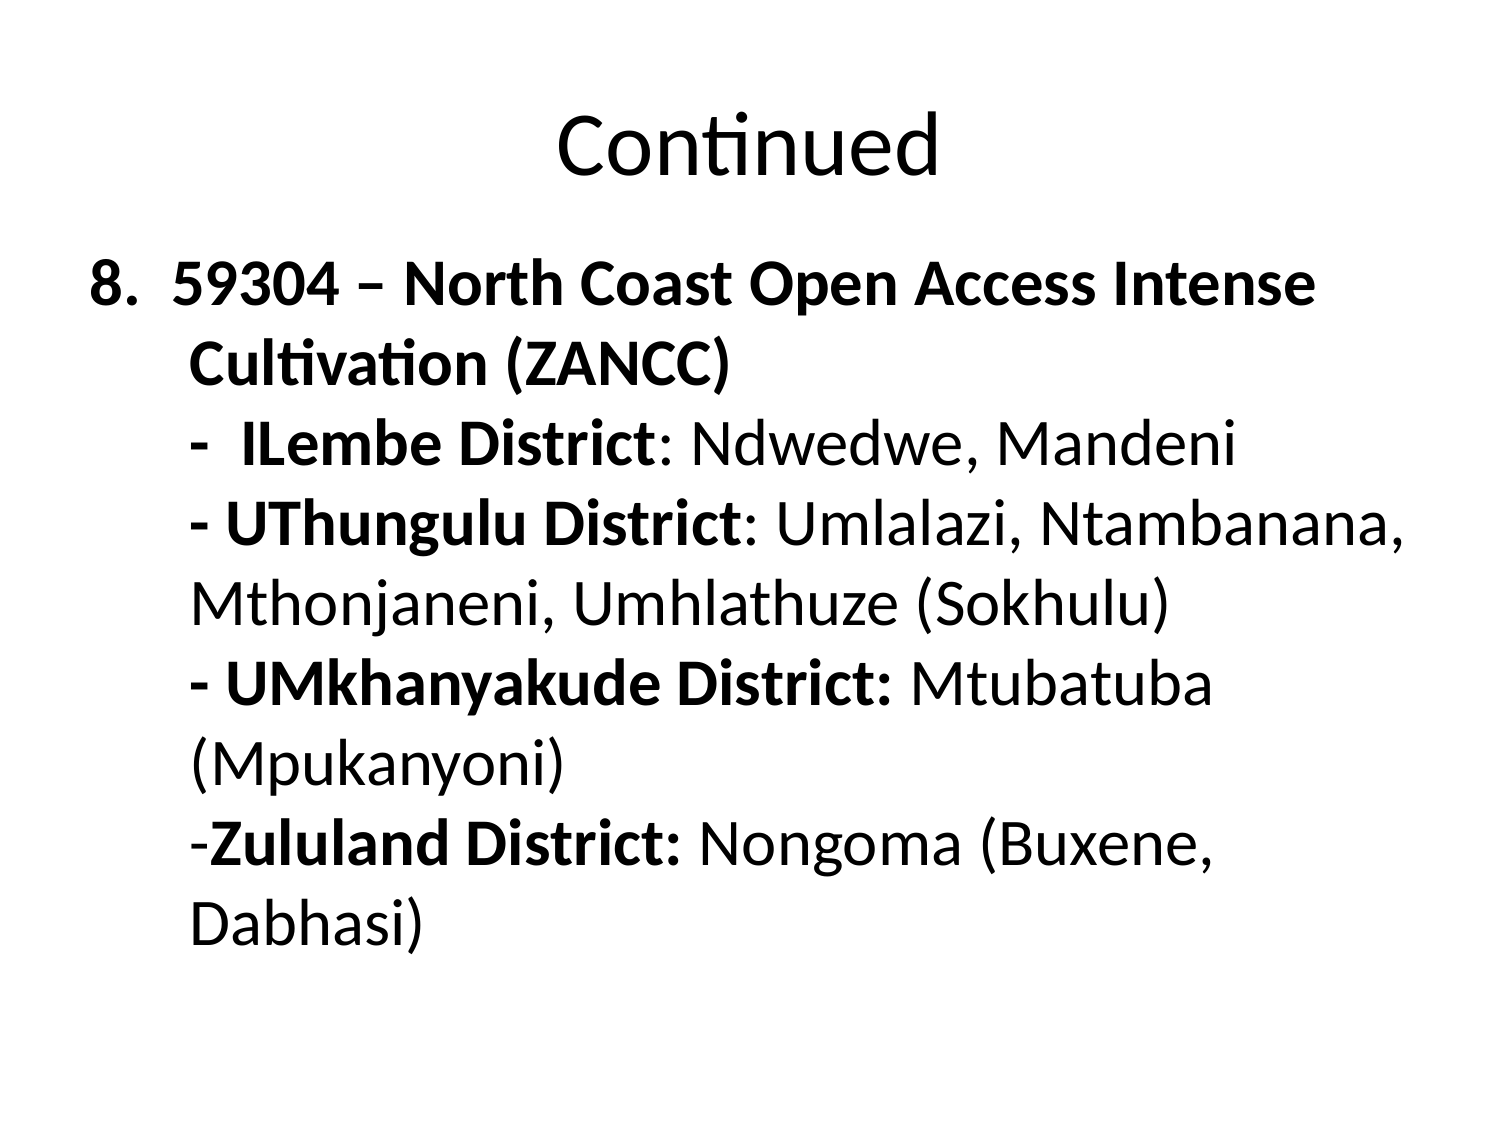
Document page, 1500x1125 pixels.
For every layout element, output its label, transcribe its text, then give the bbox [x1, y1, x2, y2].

text_box 8. 59304 – North Coast Open Access Intense Cultivation (ZANCC) - ILembe District: Ndwedwe, Mandeni - UThungulu District: Umlalazi, Ntambanana, Mthonjaneni, Umhlathuze (Sokhulu) - UMkhanyakude District: Mtubatuba (Mpukanyoni) -Zululand District: Nongoma (Buxene, Dabhasi) [75, 231, 1425, 1059]
text_box Continued [75, 45, 1425, 231]
